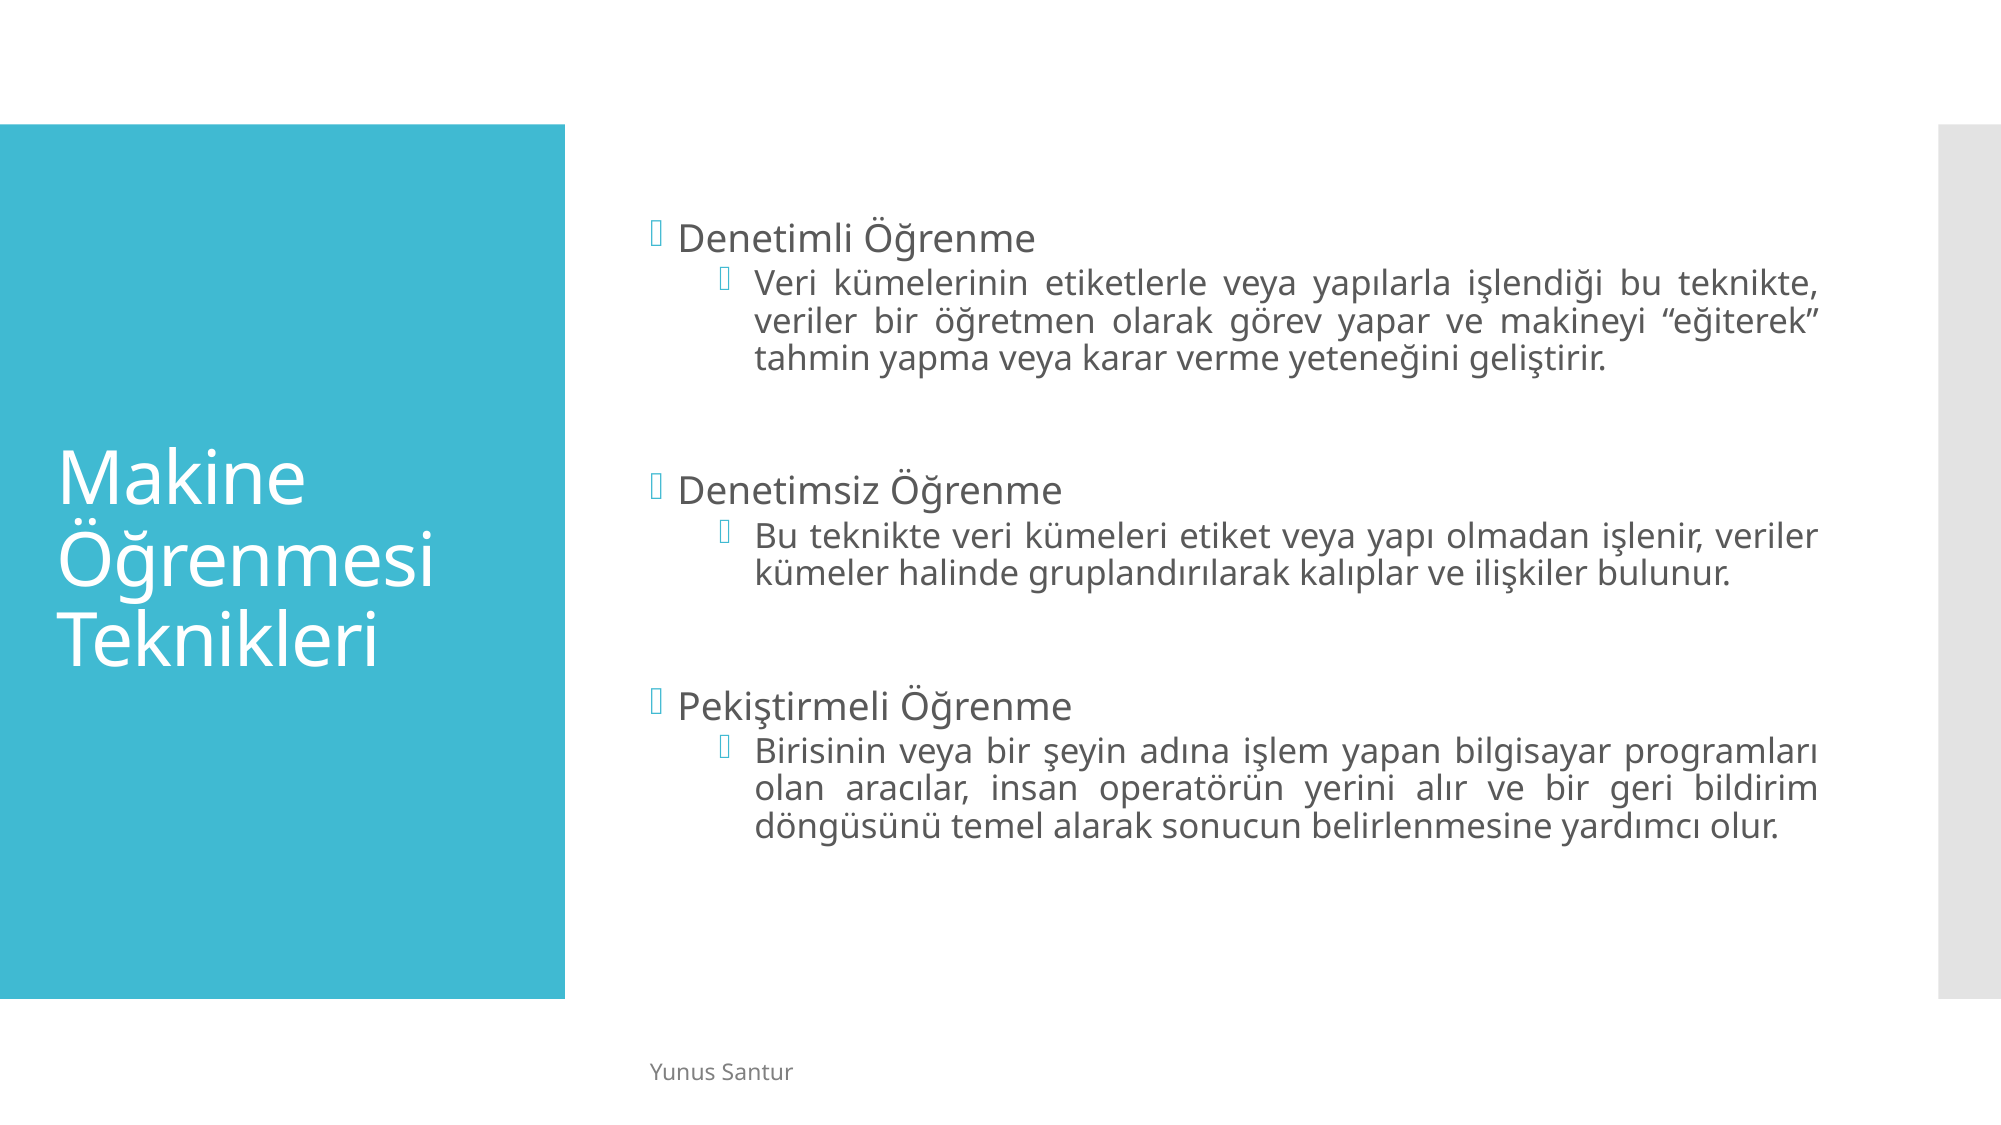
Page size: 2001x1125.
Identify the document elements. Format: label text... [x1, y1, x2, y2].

title Makine Öğrenmesi Teknikleri [41, 184, 525, 940]
list Denetimli Öğrenme Veri kümelerinin etiketlerle veya yapılarla işlendiği bu teknikte, veriler bir öğretmen olarak görev yapar ve makineyi “eğiterek” tahmin yapma veya karar verme yeteneğini geliştirir. Denetimsiz Öğrenme Bu teknikte veri kümeleri etiket veya yapı olmadan işlenir, veriler kümeler halinde gruplandırılarak kalıplar ve ilişkiler bulunur. Pekiştirmeli Öğrenme Birisinin veya bir şeyin adına işlem yapan bilgisayar programları olan aracılar, insan operatörün yerini alır ve bir geri bildirim döngüsünü temel alarak sonucun belirlenmesine yardımcı olur. [634, 141, 1835, 982]
footer Yunus Santur [634, 1042, 1605, 1103]
